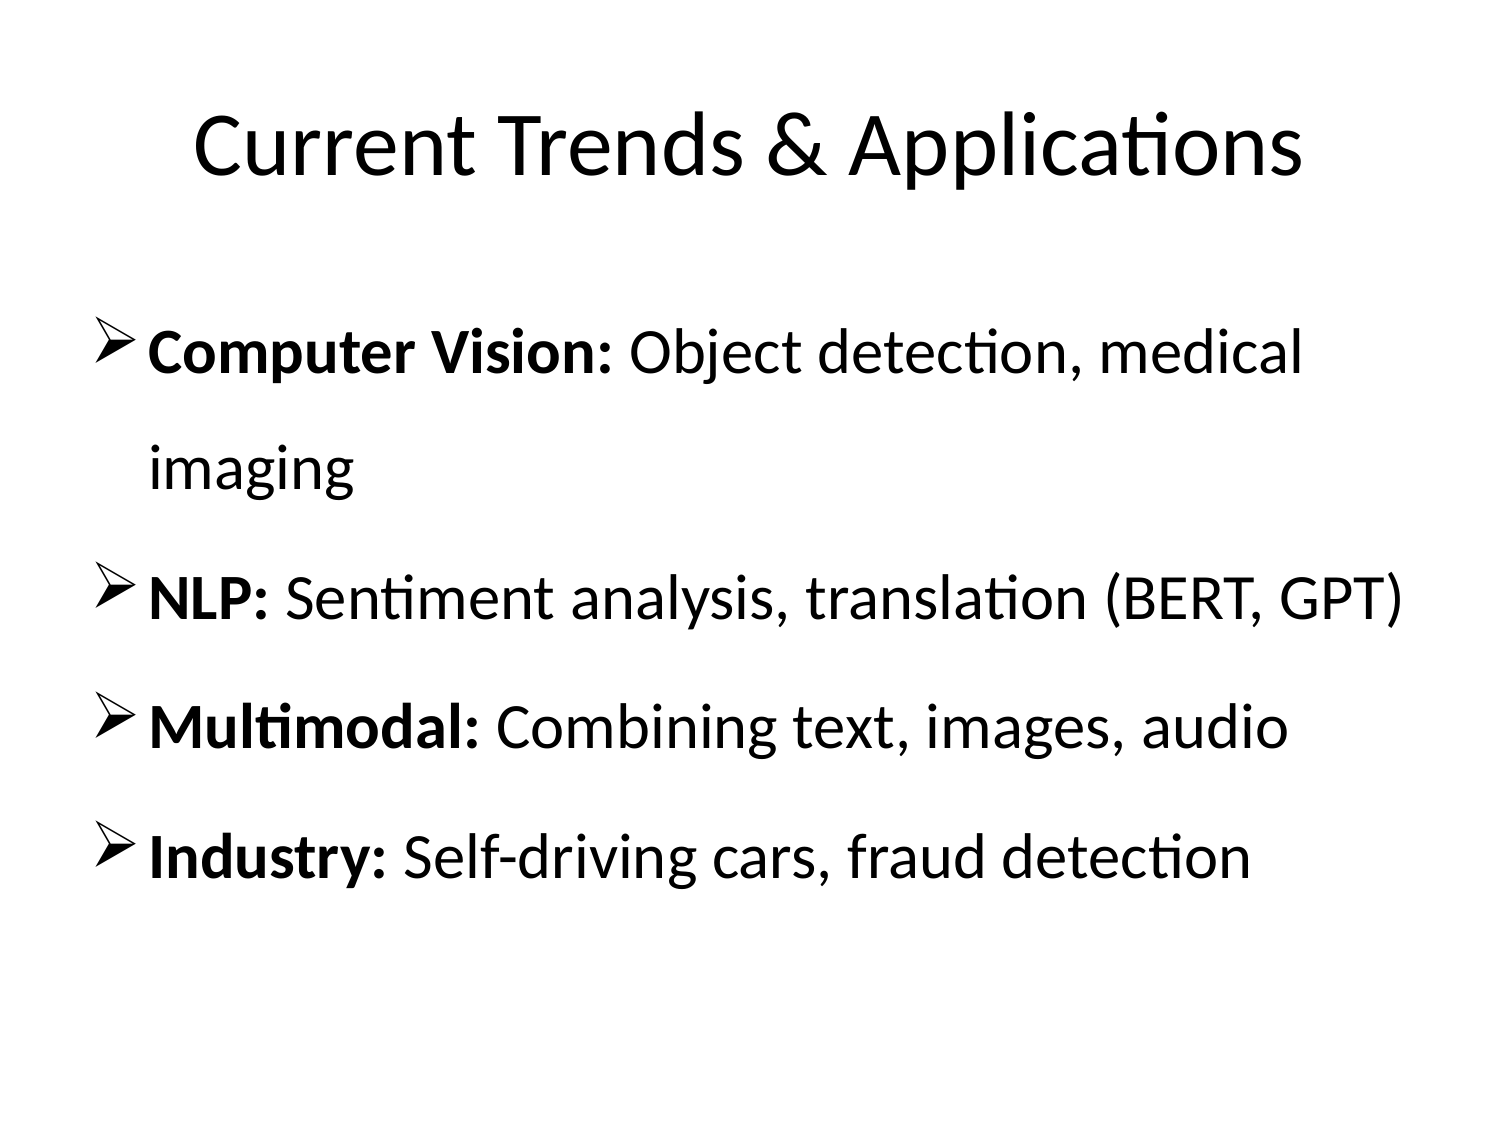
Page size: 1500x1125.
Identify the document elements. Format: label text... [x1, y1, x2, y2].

title Current Trends & Applications [75, 45, 1425, 233]
list Computer Vision: Object detection, medical imaging NLP: Sentiment analysis, translation (BERT, GPT) Multimodal: Combining text, images, audio Industry: Self-driving cars, fraud detection [75, 262, 1425, 1005]
